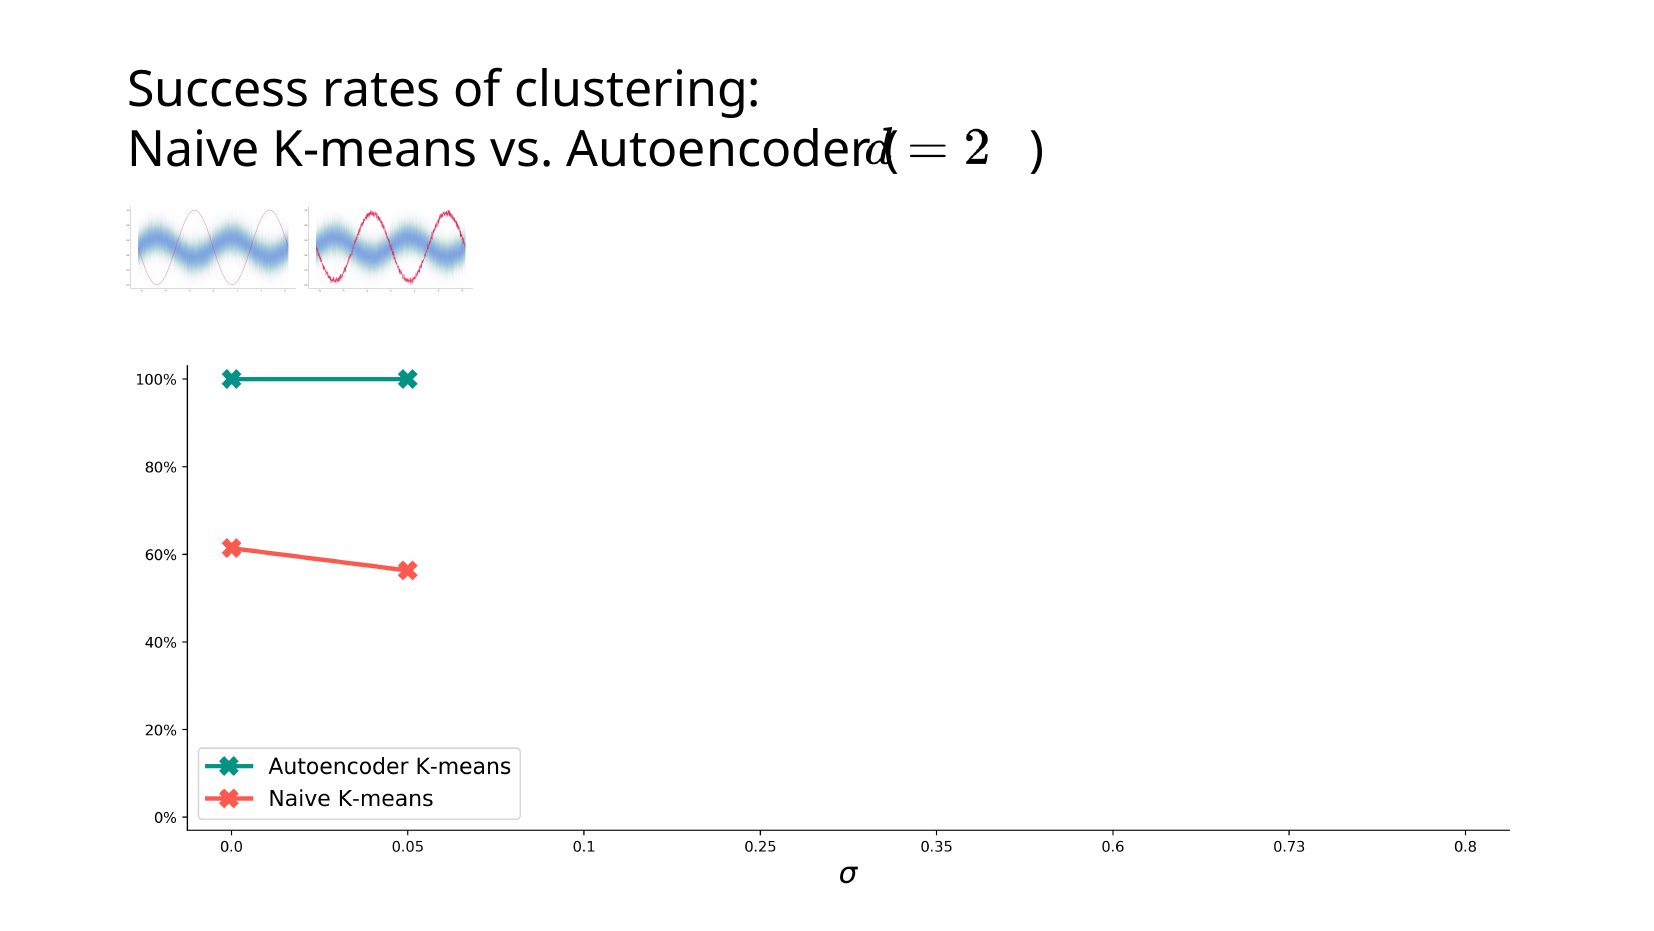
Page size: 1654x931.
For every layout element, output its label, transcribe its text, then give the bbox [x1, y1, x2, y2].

picture [864, 127, 991, 168]
picture [0, 205, 1654, 908]
text_box Success rates of clustering: Naive K-means vs. Autoencoder ( ) [112, 49, 1238, 125]
text_box [11, 53, 1500, 263]
